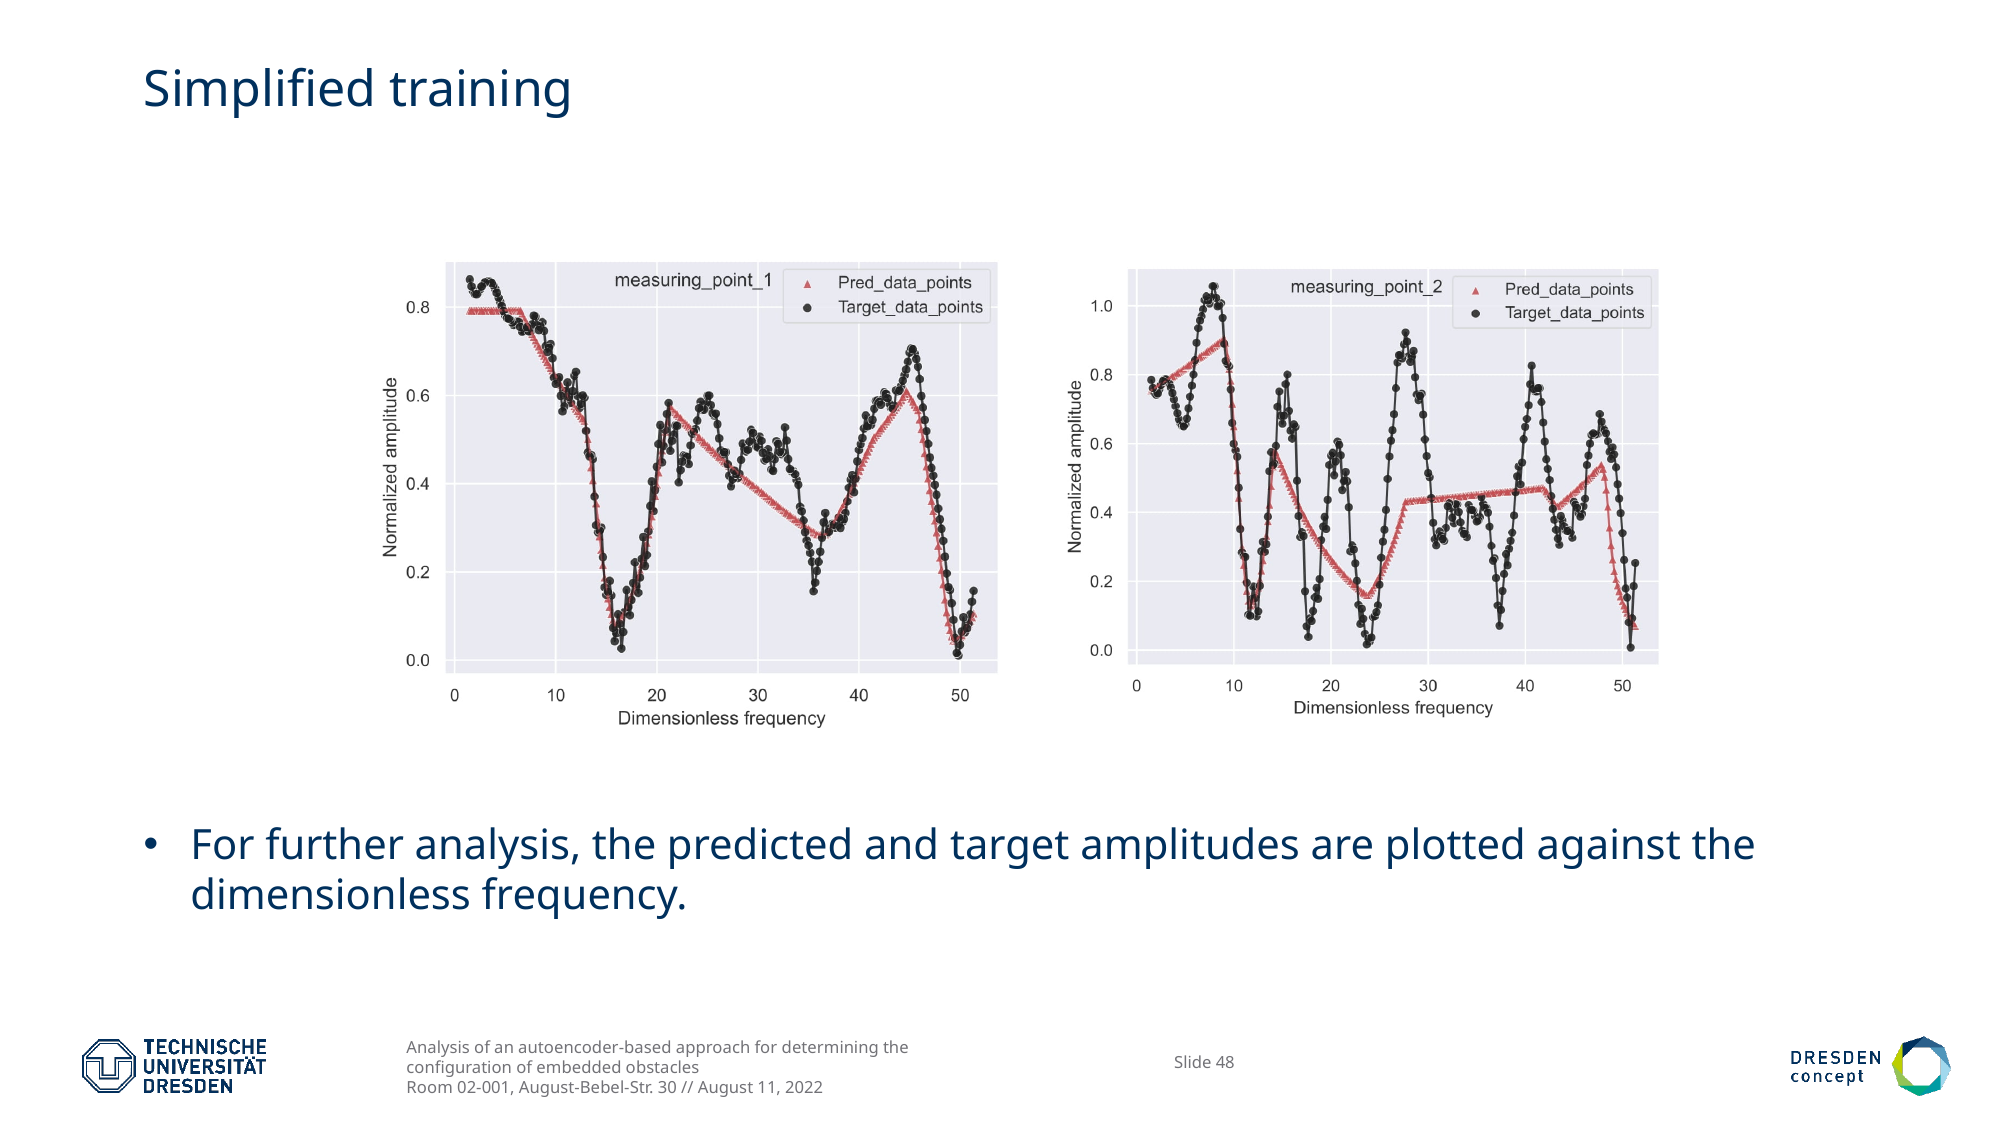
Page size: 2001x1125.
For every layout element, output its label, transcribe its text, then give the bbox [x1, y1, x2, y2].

title Simplified training [143, 56, 1880, 169]
picture [1791, 1036, 1951, 1096]
text_box For further analysis, the predicted and target amplitudes are plotted against the dimensionless frequency. [143, 743, 1880, 957]
picture [1041, 206, 1728, 722]
picture [82, 1039, 266, 1093]
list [355, 196, 1070, 733]
